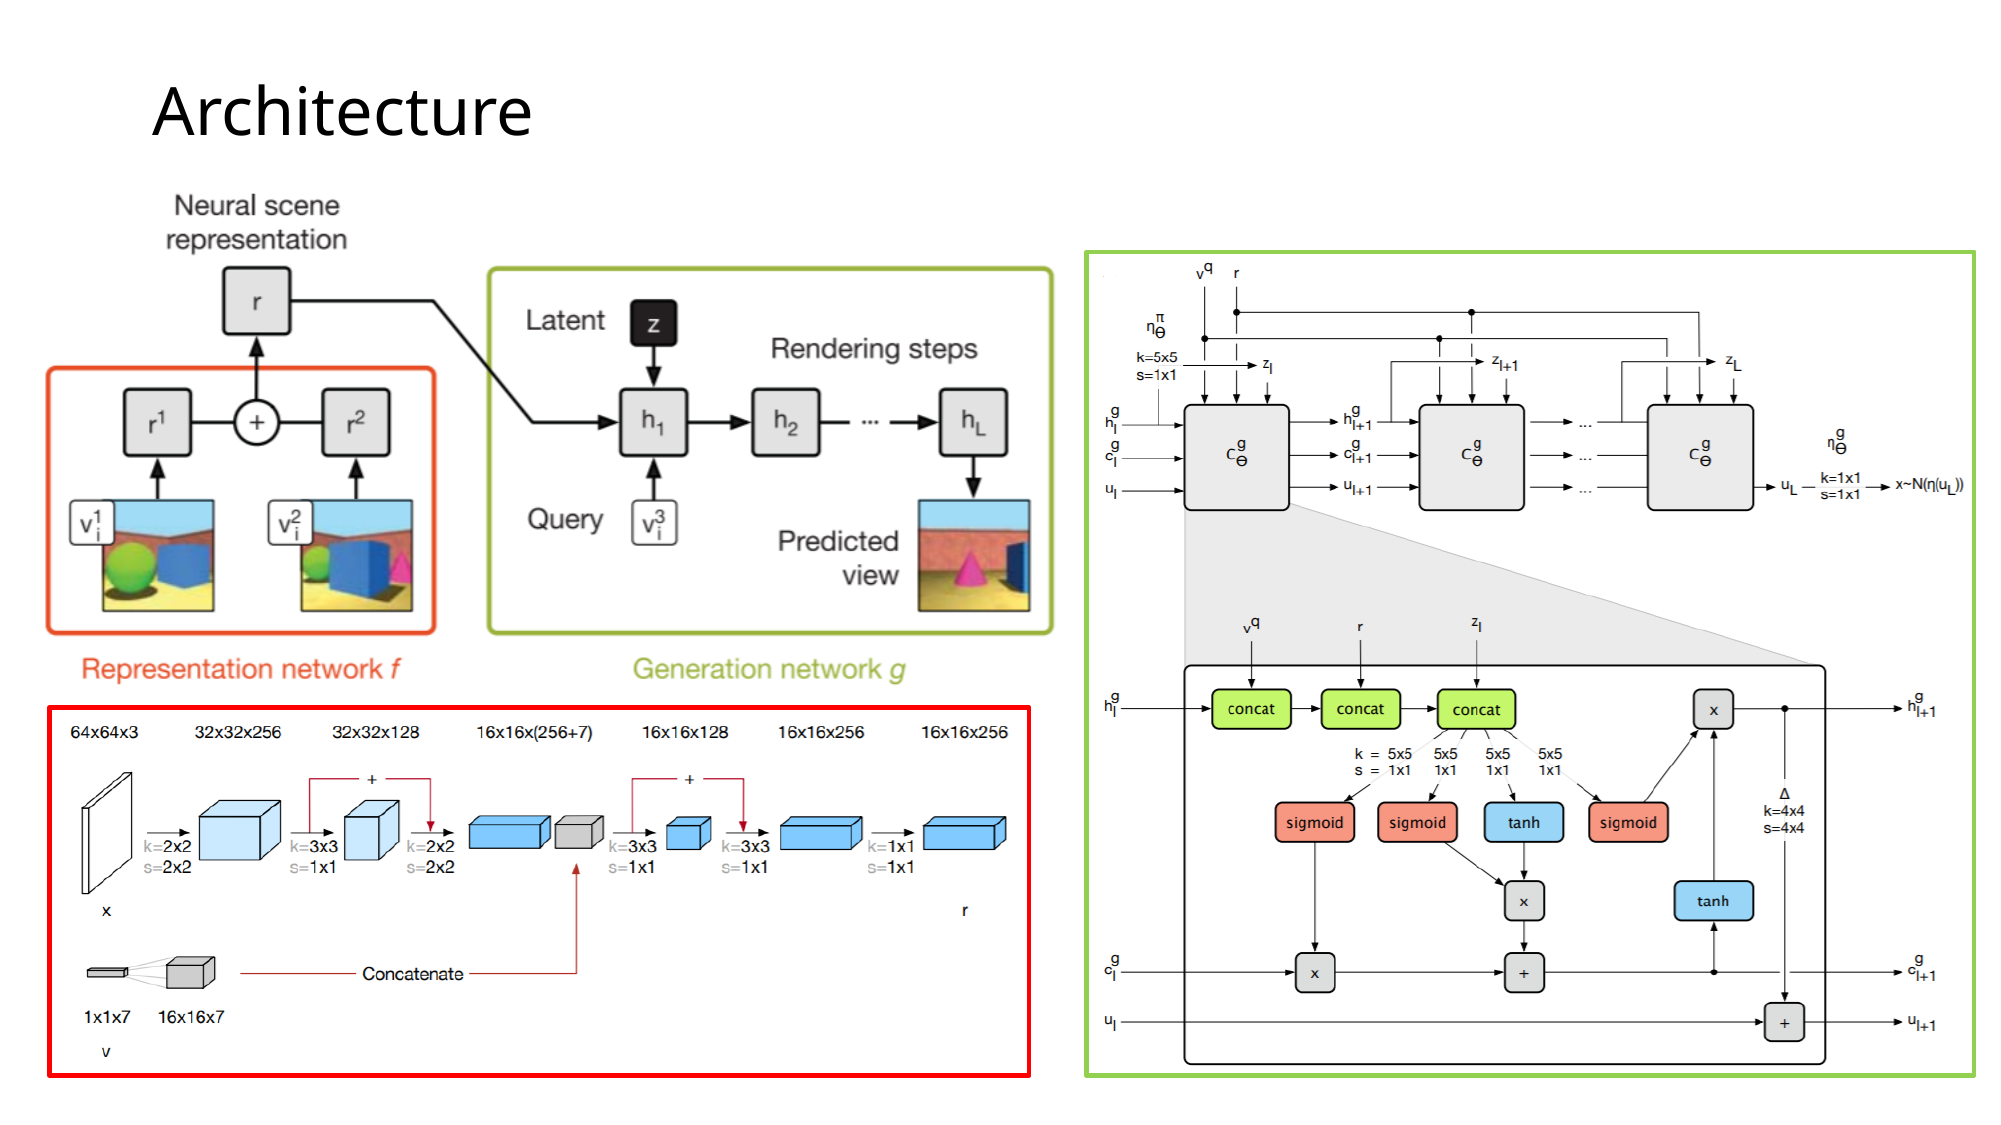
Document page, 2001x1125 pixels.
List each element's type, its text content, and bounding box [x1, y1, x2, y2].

picture [1088, 254, 1972, 1074]
text_box Architecture [137, 59, 1863, 168]
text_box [17, 169, 1077, 703]
picture [51, 709, 1027, 1074]
